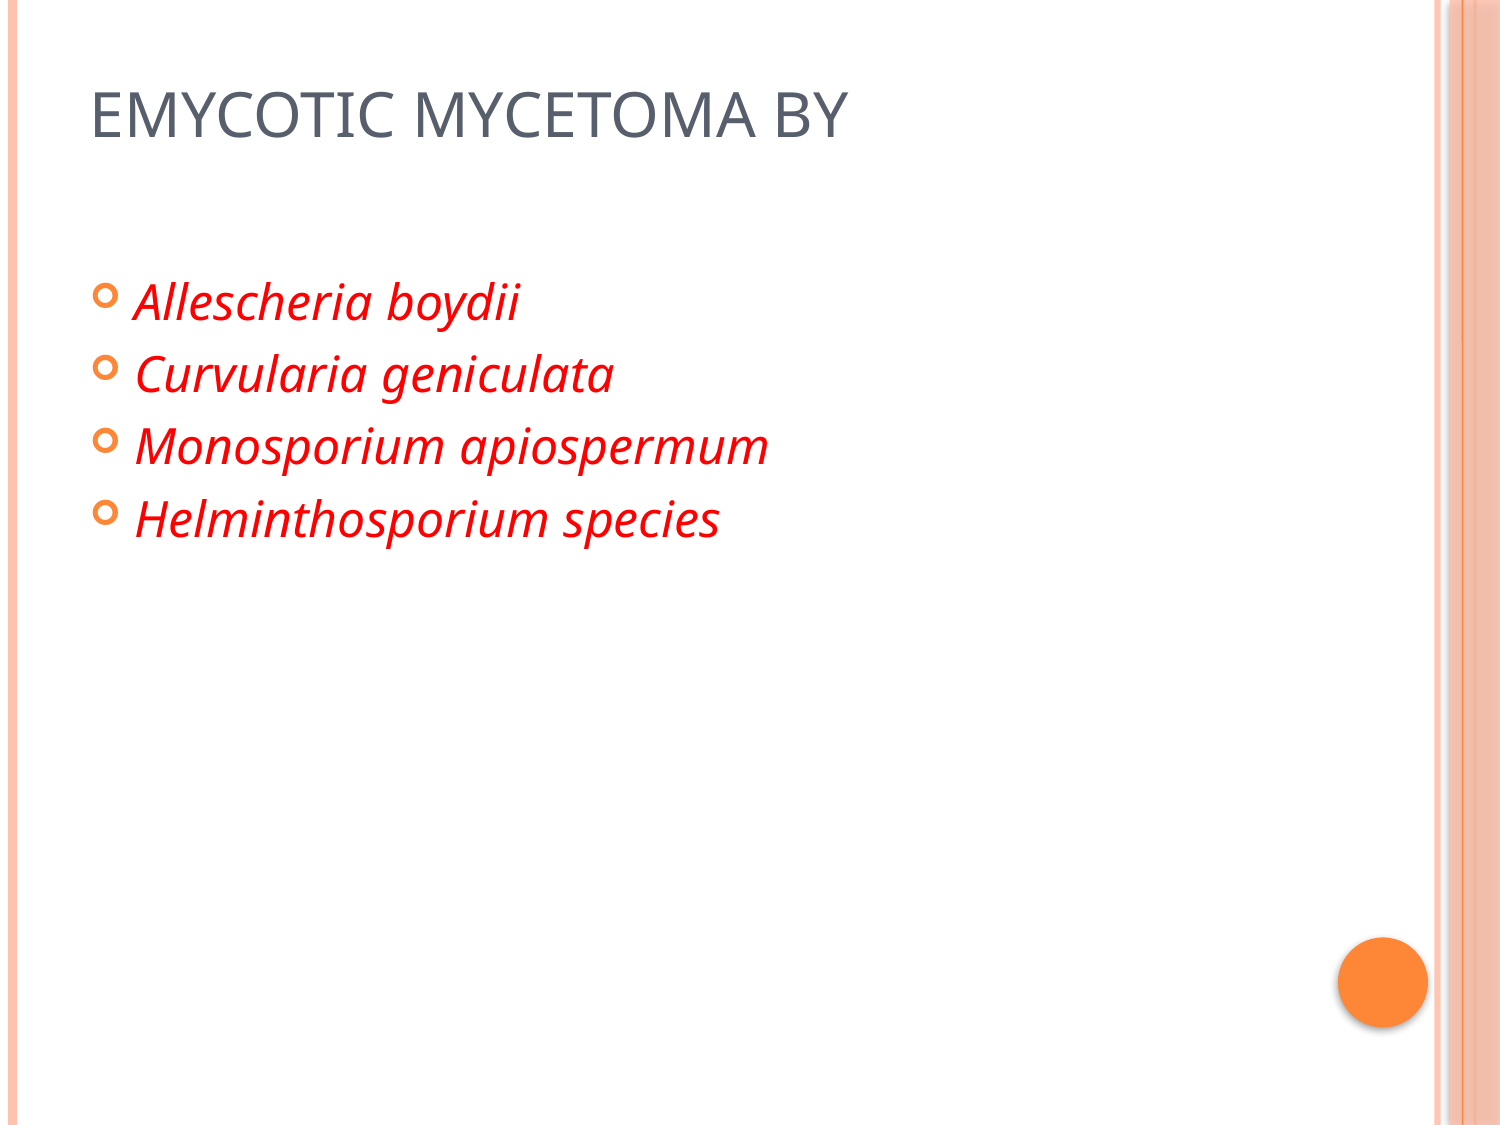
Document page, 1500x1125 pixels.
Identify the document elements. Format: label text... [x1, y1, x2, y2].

title Emycotic mycetoma by [75, 45, 1300, 233]
list Allescheria boydii Curvularia geniculata Monosporium apiospermum Helminthosporium species [75, 262, 1300, 1062]
